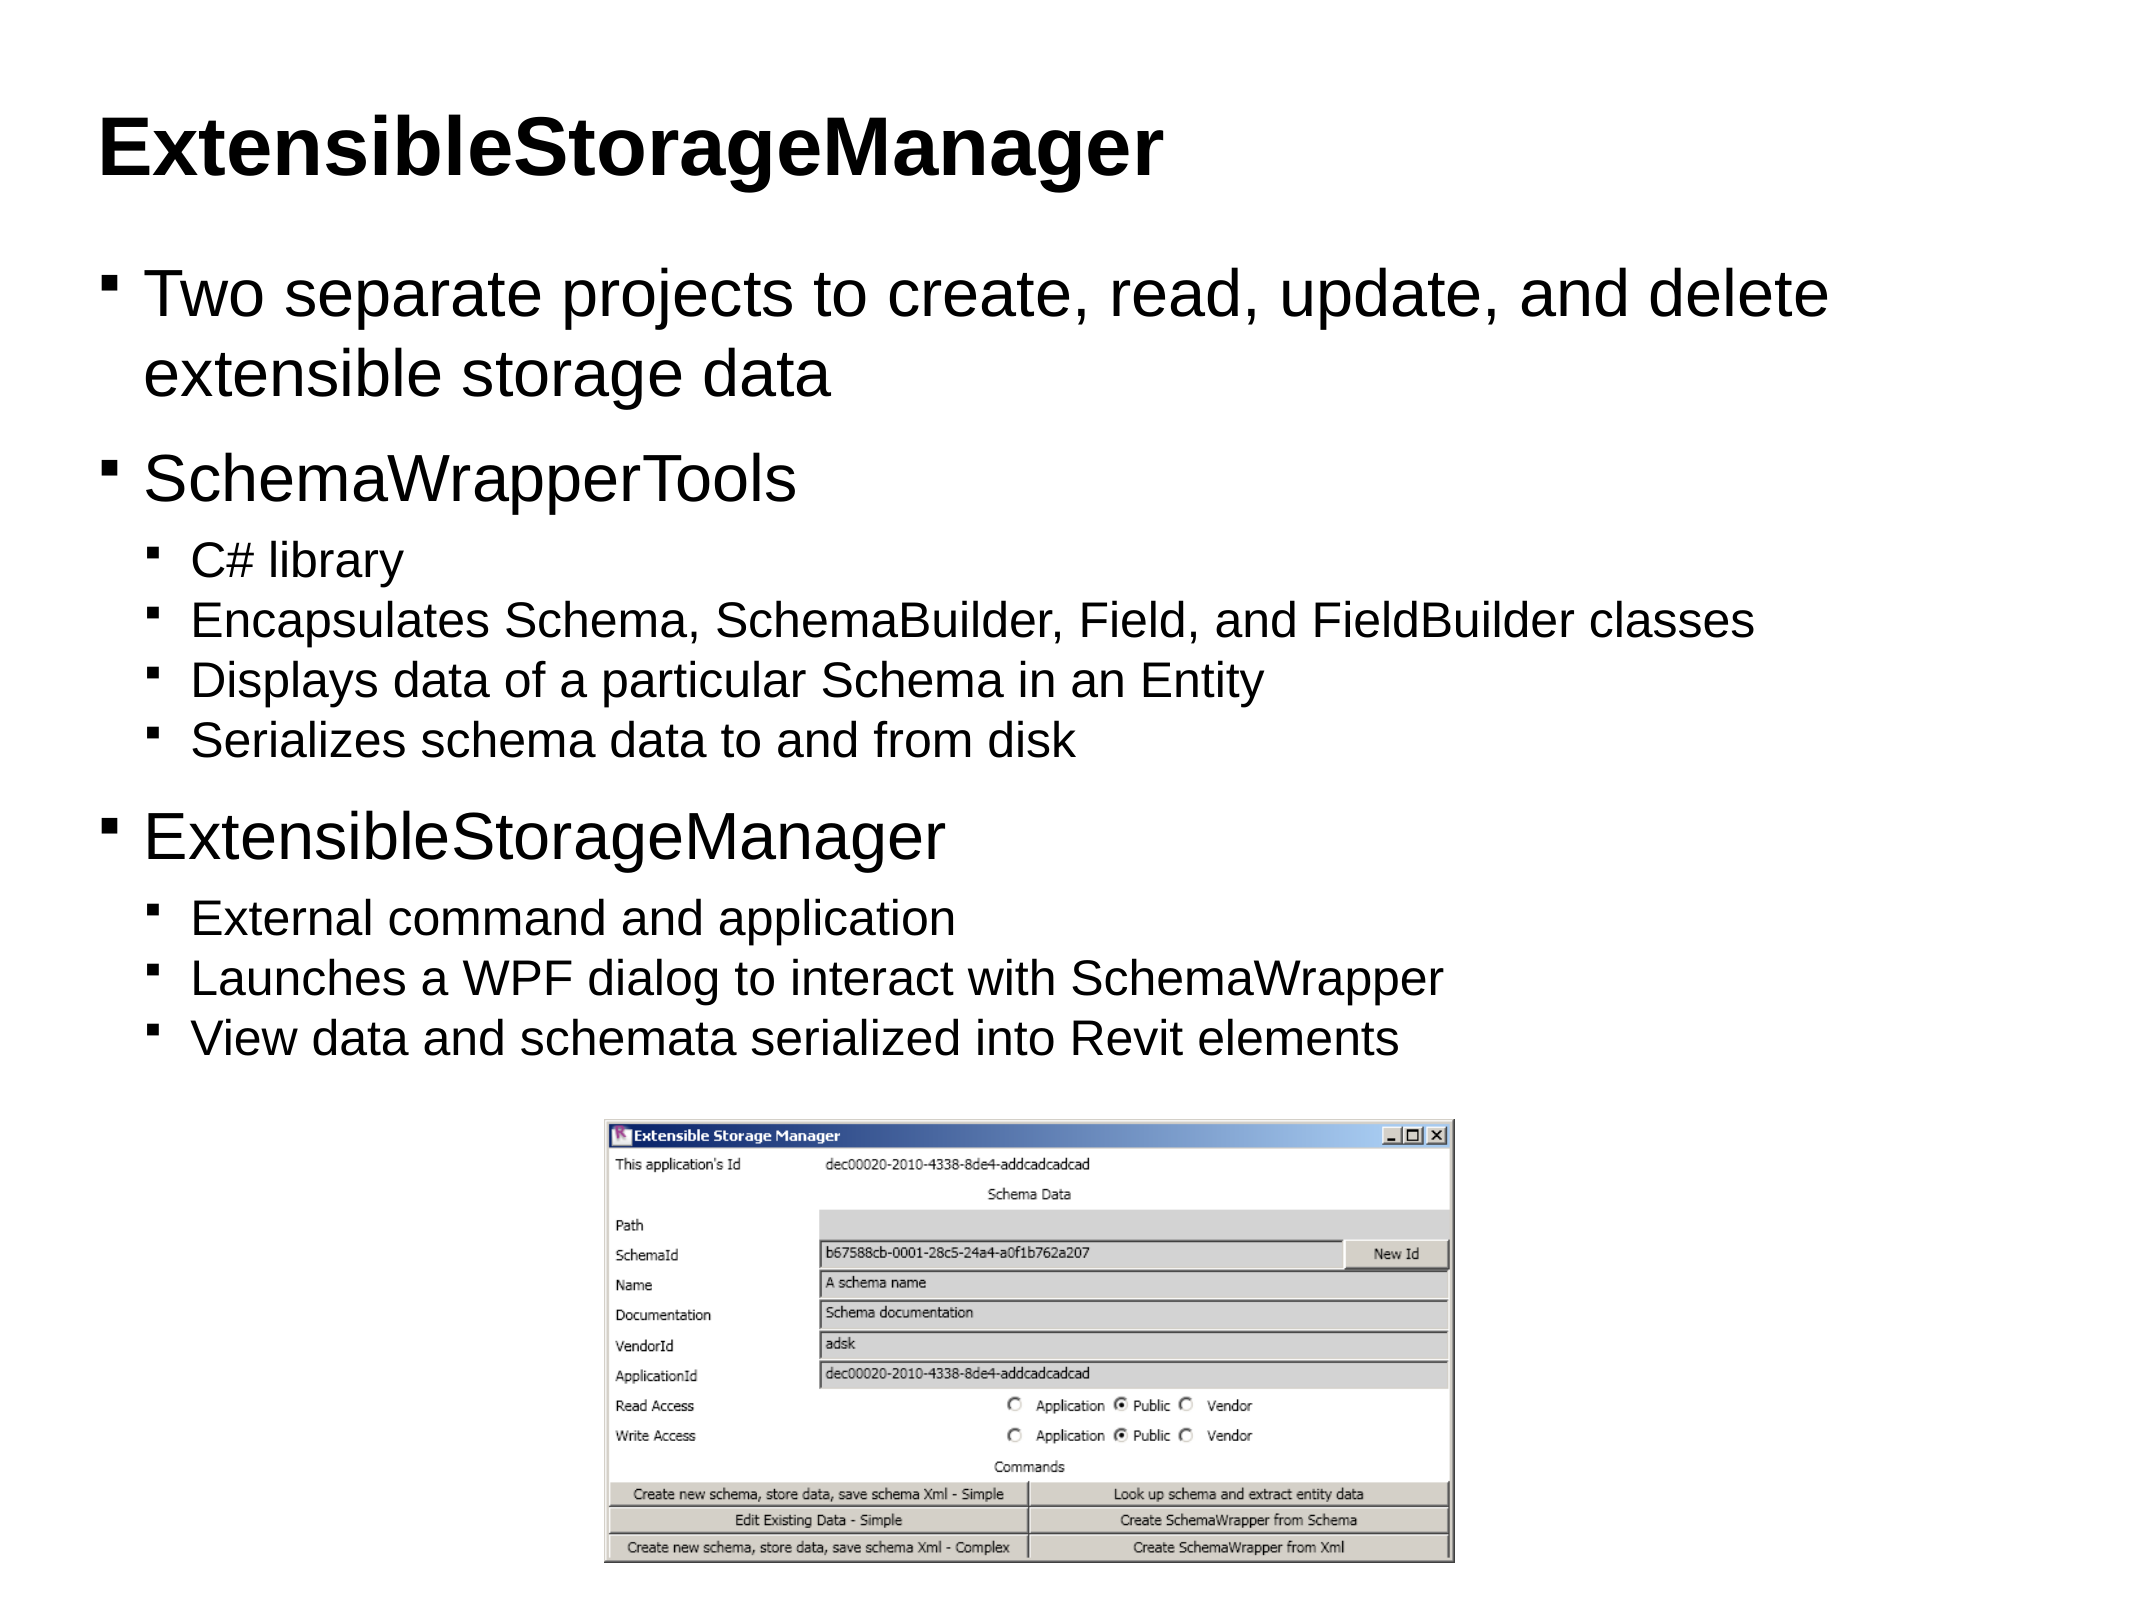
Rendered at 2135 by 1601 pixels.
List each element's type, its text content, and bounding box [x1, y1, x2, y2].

picture [604, 1119, 1455, 1563]
title ExtensibleStorageManager [96, 59, 2028, 226]
list Two separate projects to create, read, update, and delete extensible storage data SchemaWrapperTools C# library Encapsulates Schema, SchemaBuilder, Field, and FieldBuilder classes Displays data of a particular Schema in an Entity Serializes schema data to and from disk ExtensibleStorageManager External command and application Launches a WPF dialog to interact with SchemaWrapper View data and schemata serialized into Revit elements [96, 249, 2028, 1126]
